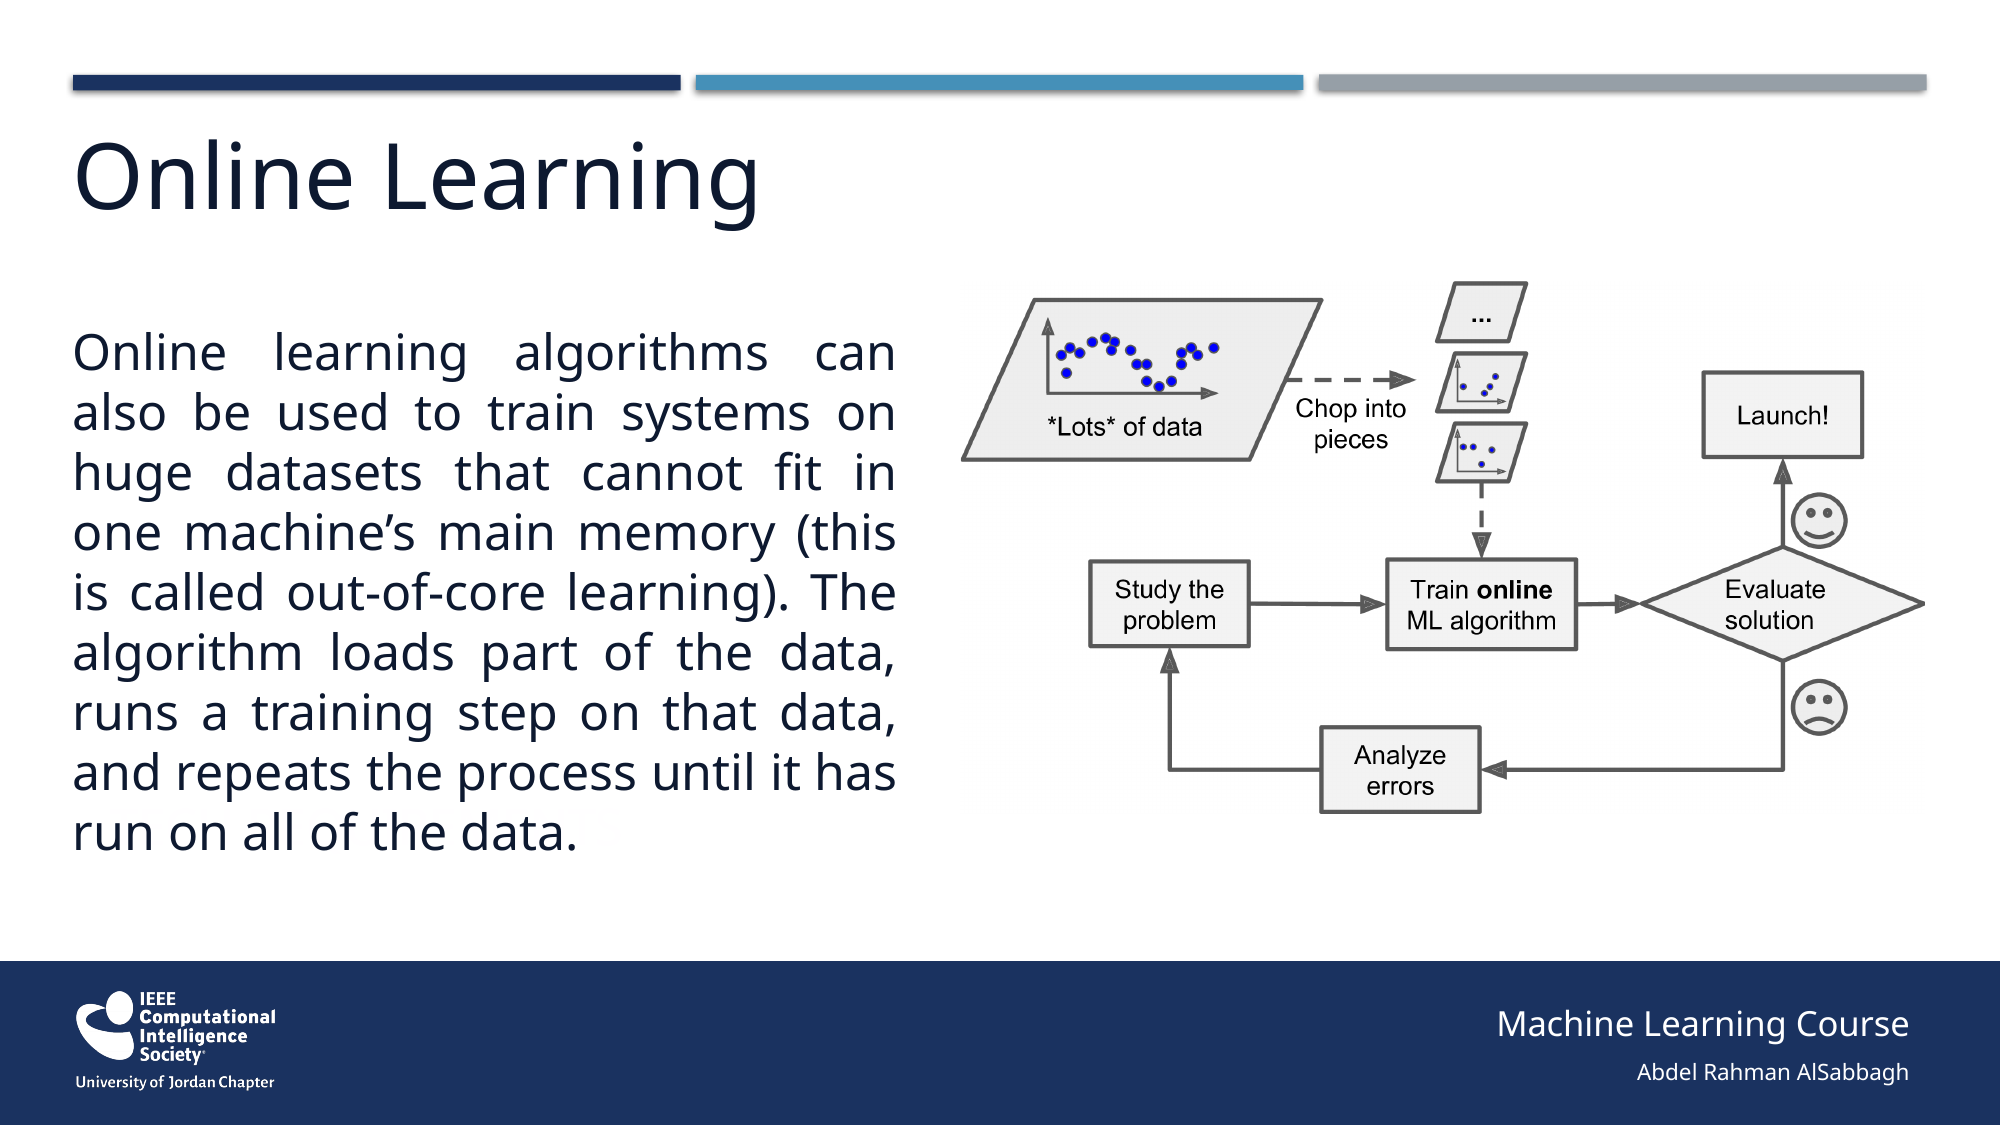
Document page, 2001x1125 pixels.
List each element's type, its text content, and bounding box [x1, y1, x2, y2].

picture [960, 280, 1926, 814]
list Machine Learning Course Abdel Rahman AlSabbagh [278, 993, 1925, 1093]
picture [74, 991, 276, 1092]
title Tech Requirements [95, 769, 1905, 863]
text_box [0, 961, 2000, 1125]
text_box Online learning algorithms can also be used to train systems on huge datasets that cannot fit in one machine’s main memory (this is called out-of-core learning). The algorithm loads part of the data, runs a training step on that data, and repeats the process until it has run on all of the data. [57, 312, 913, 782]
text_box Online Learning [57, 110, 1862, 225]
